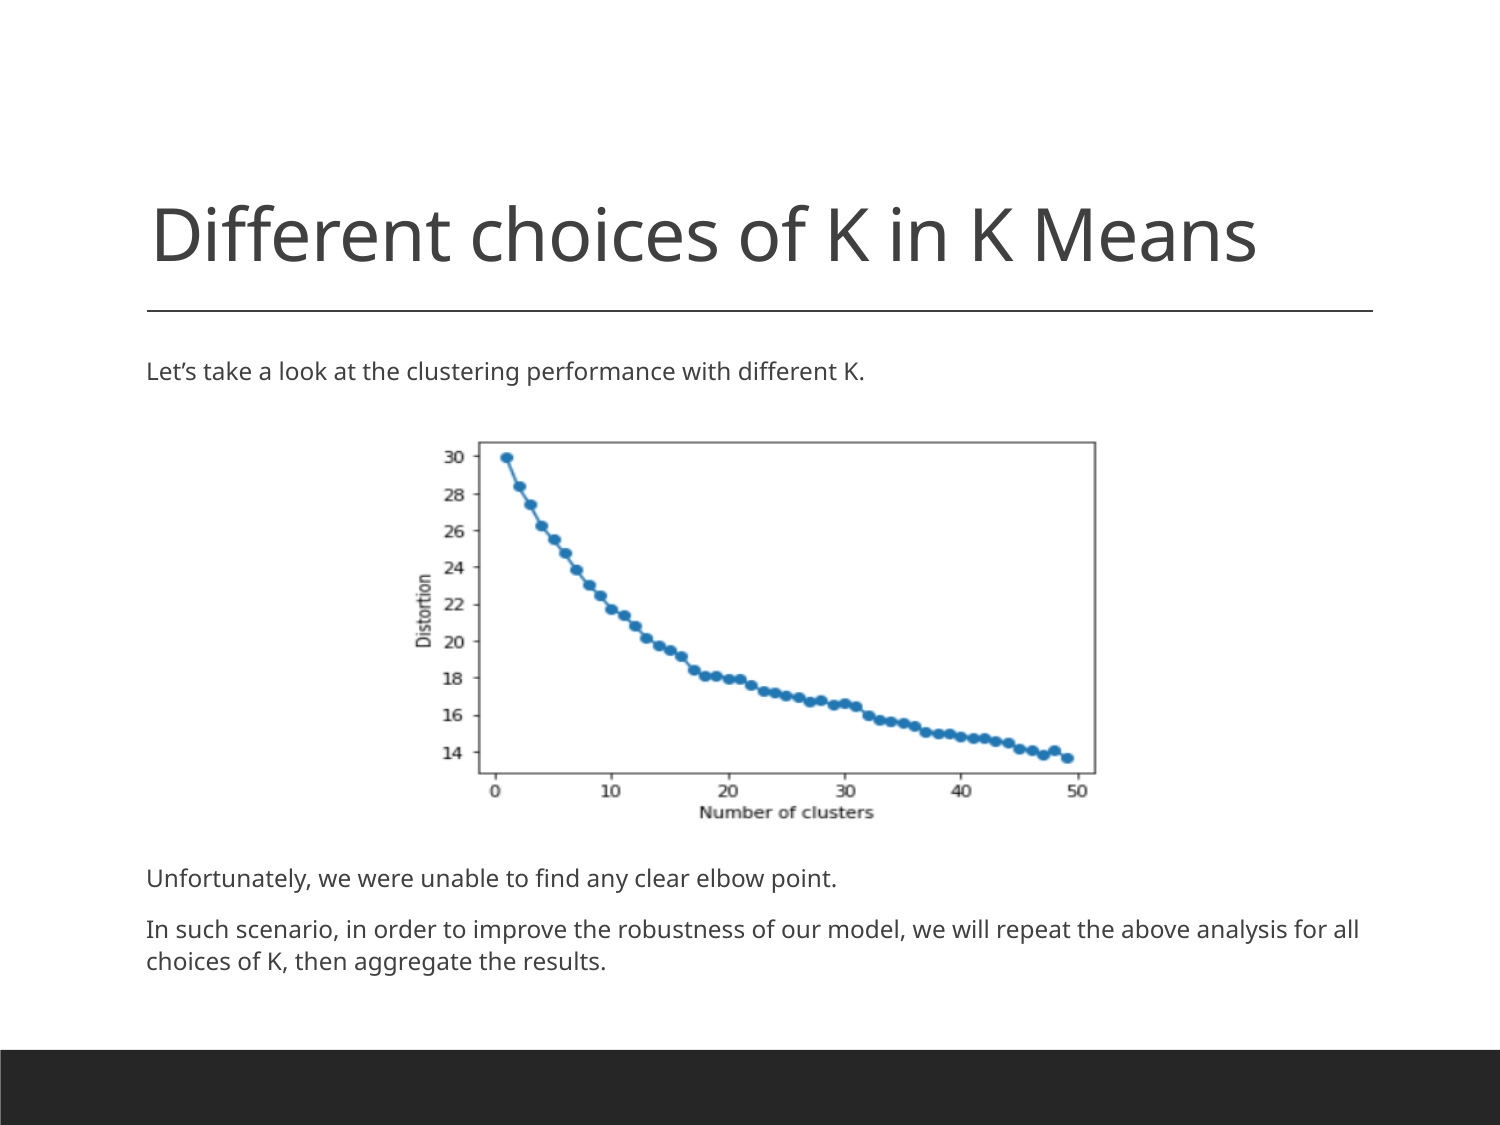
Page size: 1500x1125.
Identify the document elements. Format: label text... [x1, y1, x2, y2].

title Different choices of K in K Means [135, 47, 1373, 285]
picture [389, 434, 1173, 839]
list Let’s take a look at the clustering performance with different K. Unfortunately, we were unable to find any clear elbow point. In such scenario, in order to improve the robustness of our model, we will repeat the above analysis for all choices of K, then aggregate the results. [135, 345, 1385, 989]
